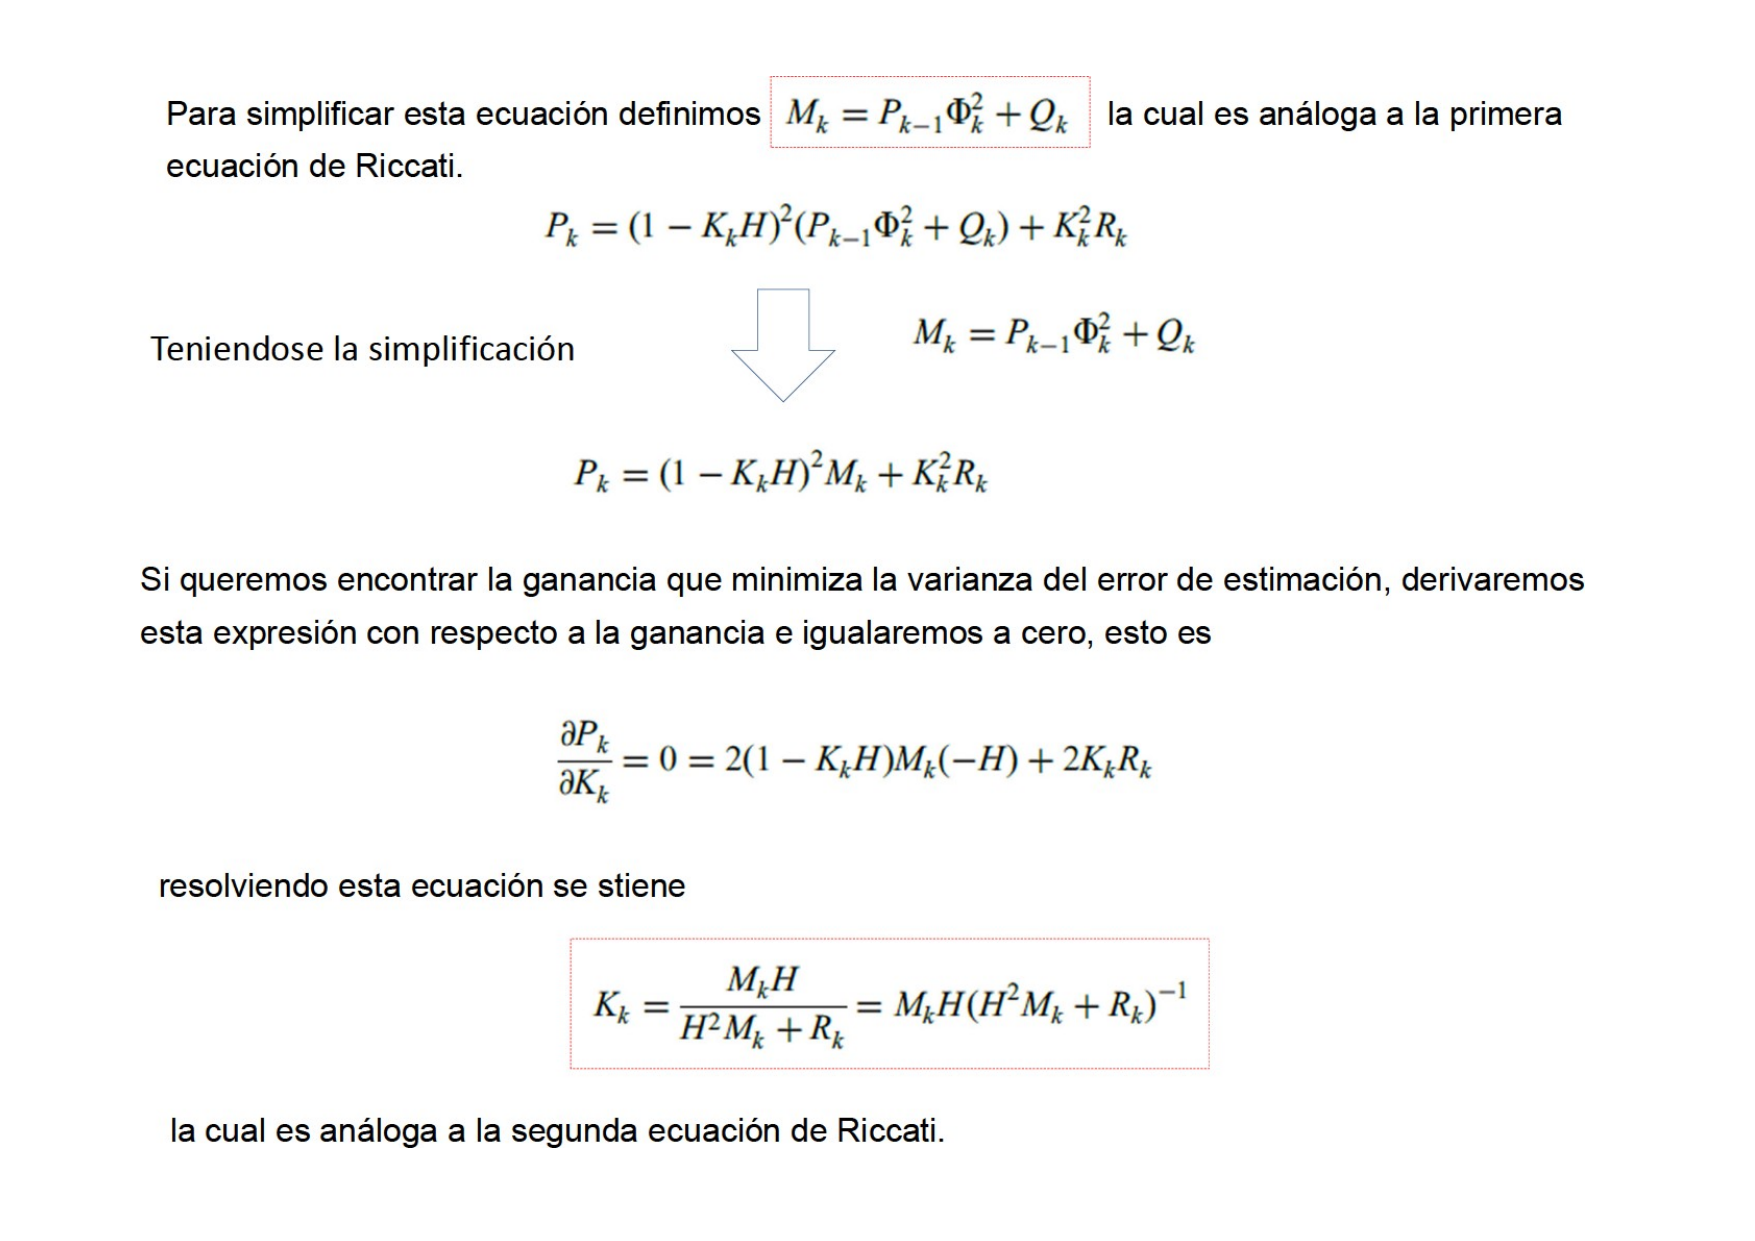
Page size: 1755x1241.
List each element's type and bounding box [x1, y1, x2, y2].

picture [140, 75, 1585, 1149]
